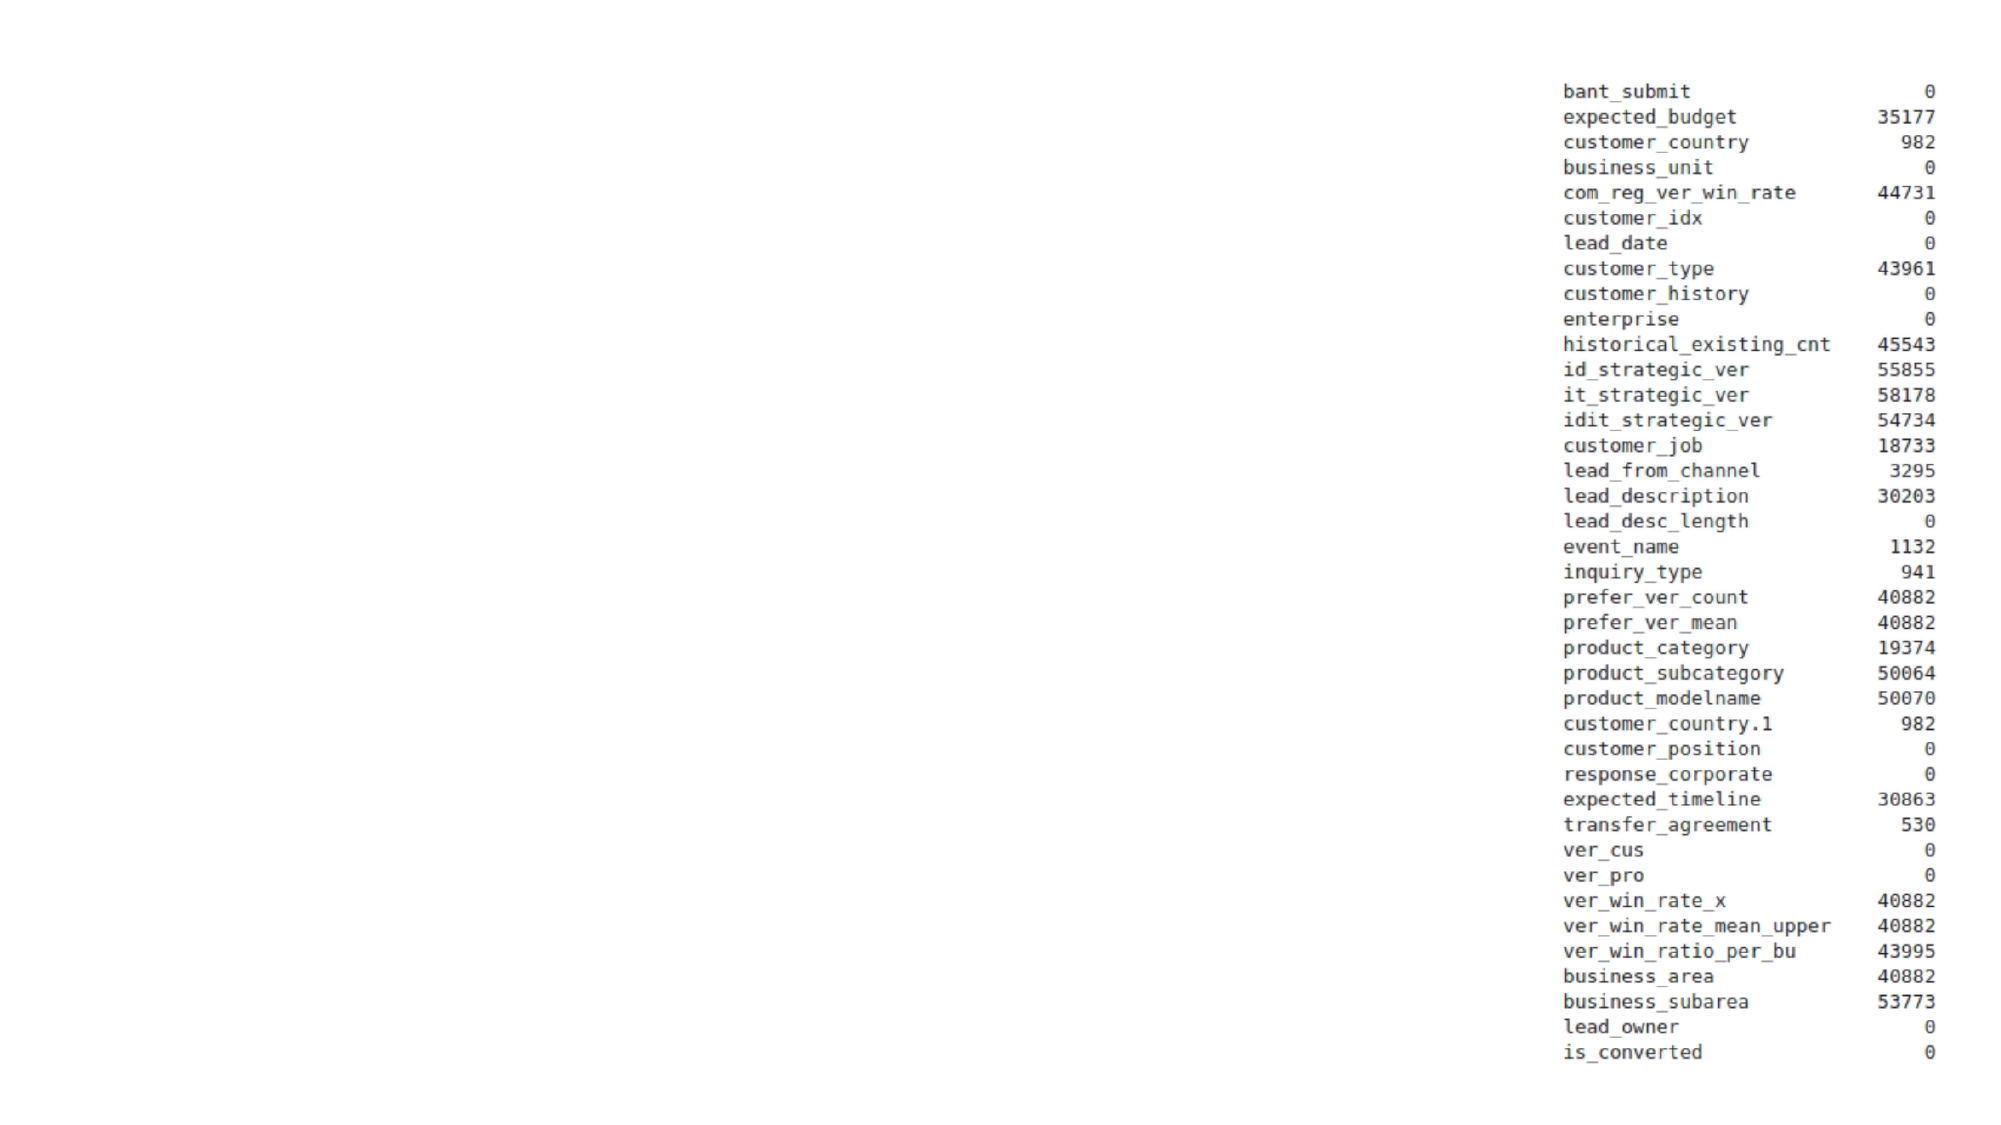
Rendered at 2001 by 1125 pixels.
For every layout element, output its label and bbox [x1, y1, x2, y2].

picture [1552, 73, 1956, 1066]
